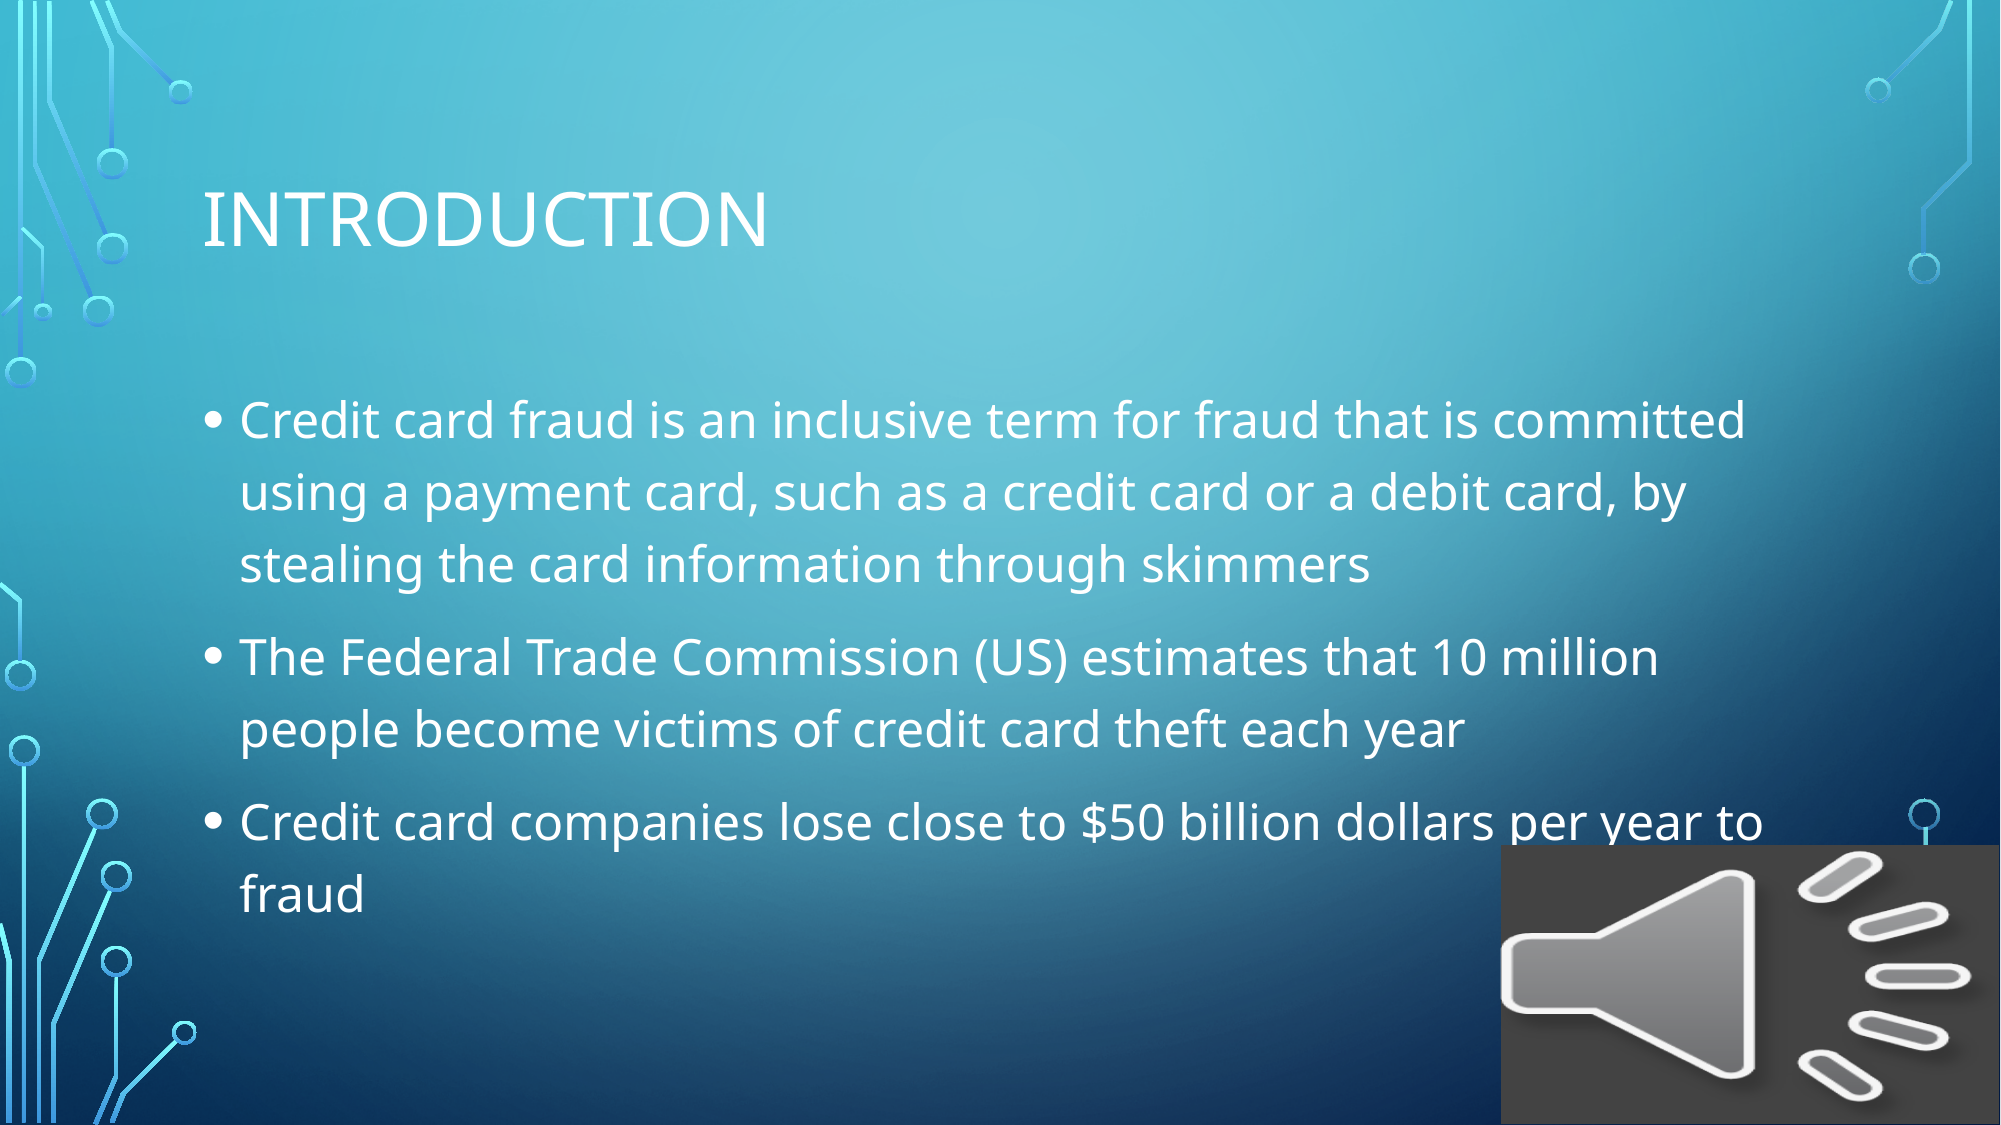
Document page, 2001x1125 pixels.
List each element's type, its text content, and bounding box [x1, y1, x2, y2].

picture [1499, 843, 2000, 1125]
title Introduction [187, 101, 1813, 344]
list Credit card fraud is an inclusive term for fraud that is committed using a payment card, such as a credit card or a debit card, by stealing the card information through skimmers The Federal Trade Commission (US) estimates that 10 million people become victims of credit card theft each year Credit card companies lose close to $50 billion dollars per year to fraud [187, 369, 1813, 950]
